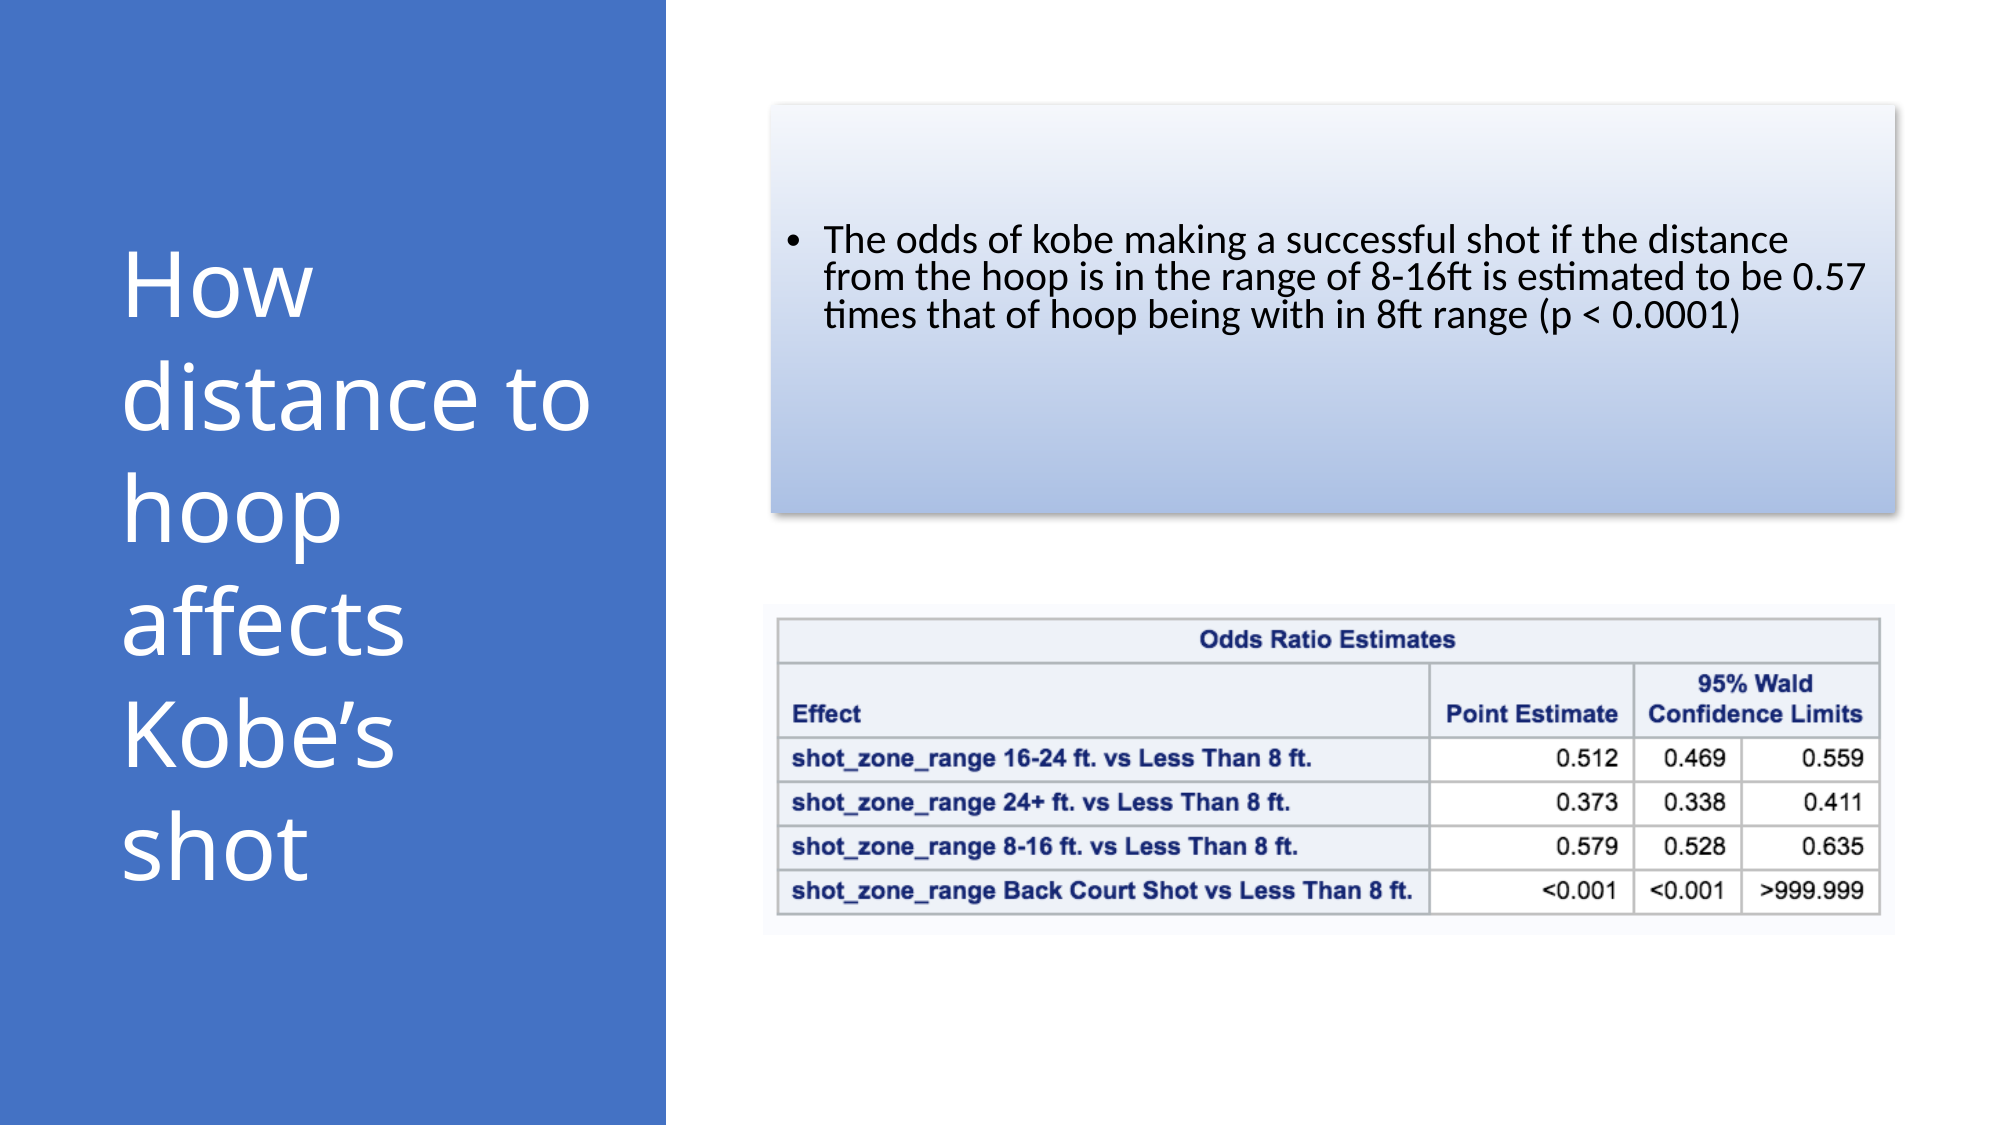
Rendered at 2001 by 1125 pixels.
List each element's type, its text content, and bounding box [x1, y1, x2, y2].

title How distance to hoop affects Kobe’s shot [105, 104, 614, 1026]
text_box [0, 0, 667, 1125]
picture [763, 603, 1895, 935]
list The odds of kobe making a successful shot if the distance from the hoop is in the range of 8-16ft is estimated to be 0.57 times that of hoop being with in 8ft range (p < 0.0001) [770, 104, 1895, 513]
